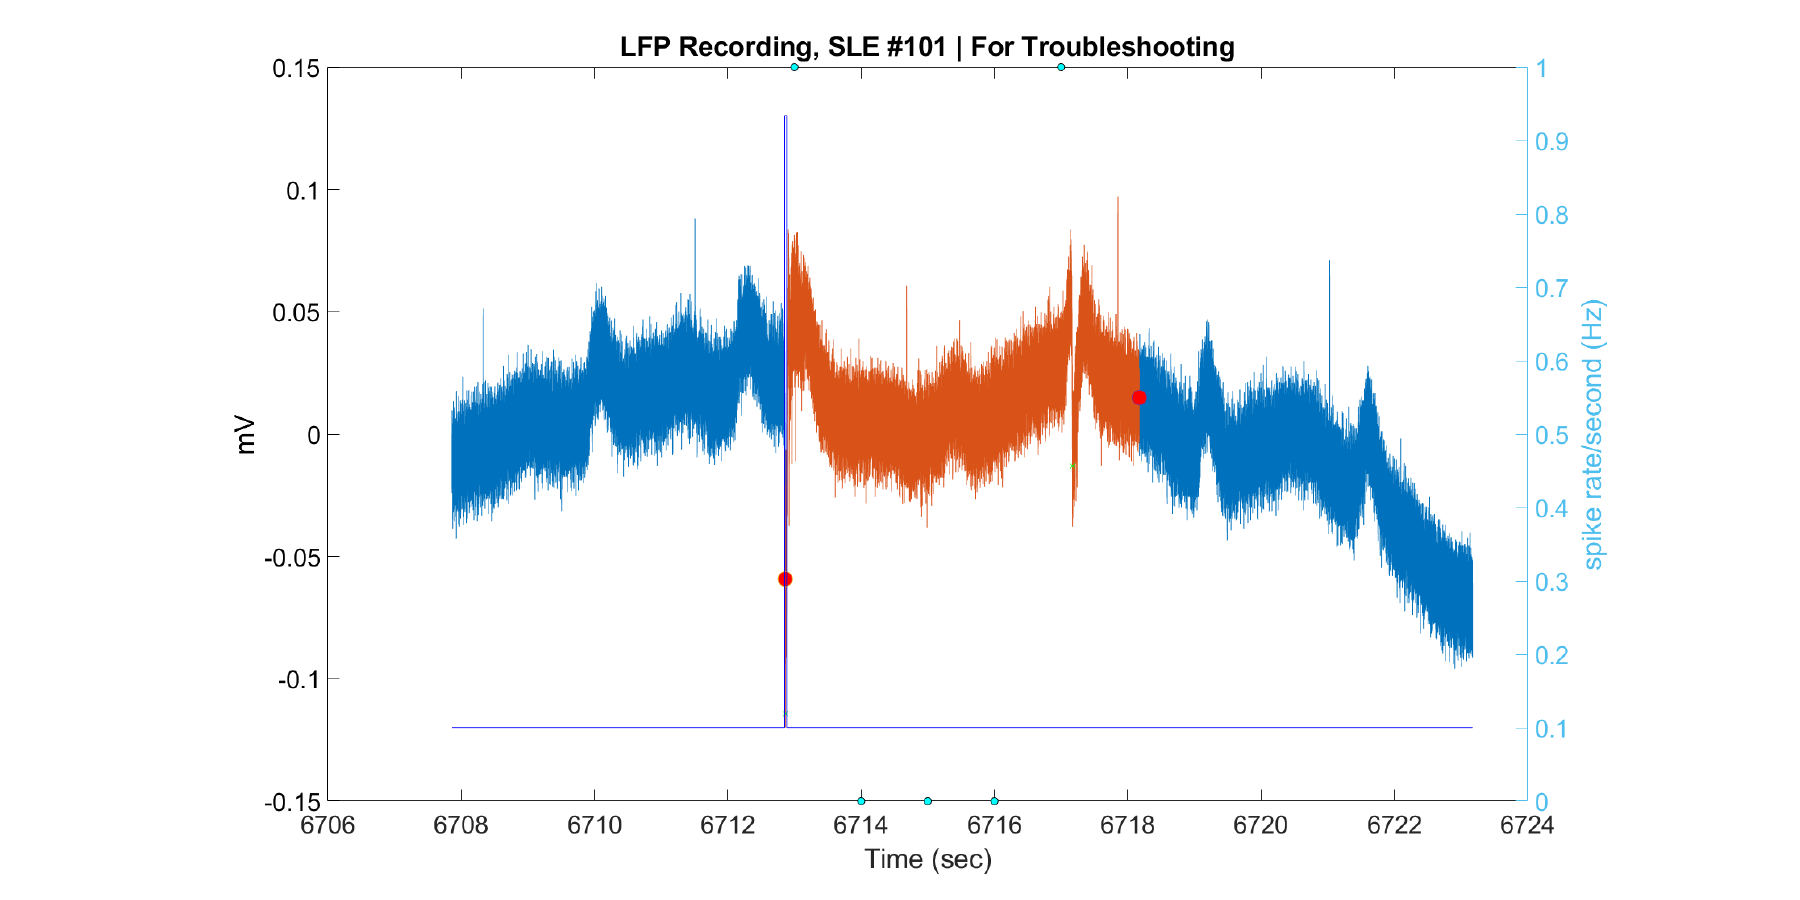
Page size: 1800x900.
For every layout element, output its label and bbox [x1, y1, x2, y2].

picture [126, 0, 1674, 900]
